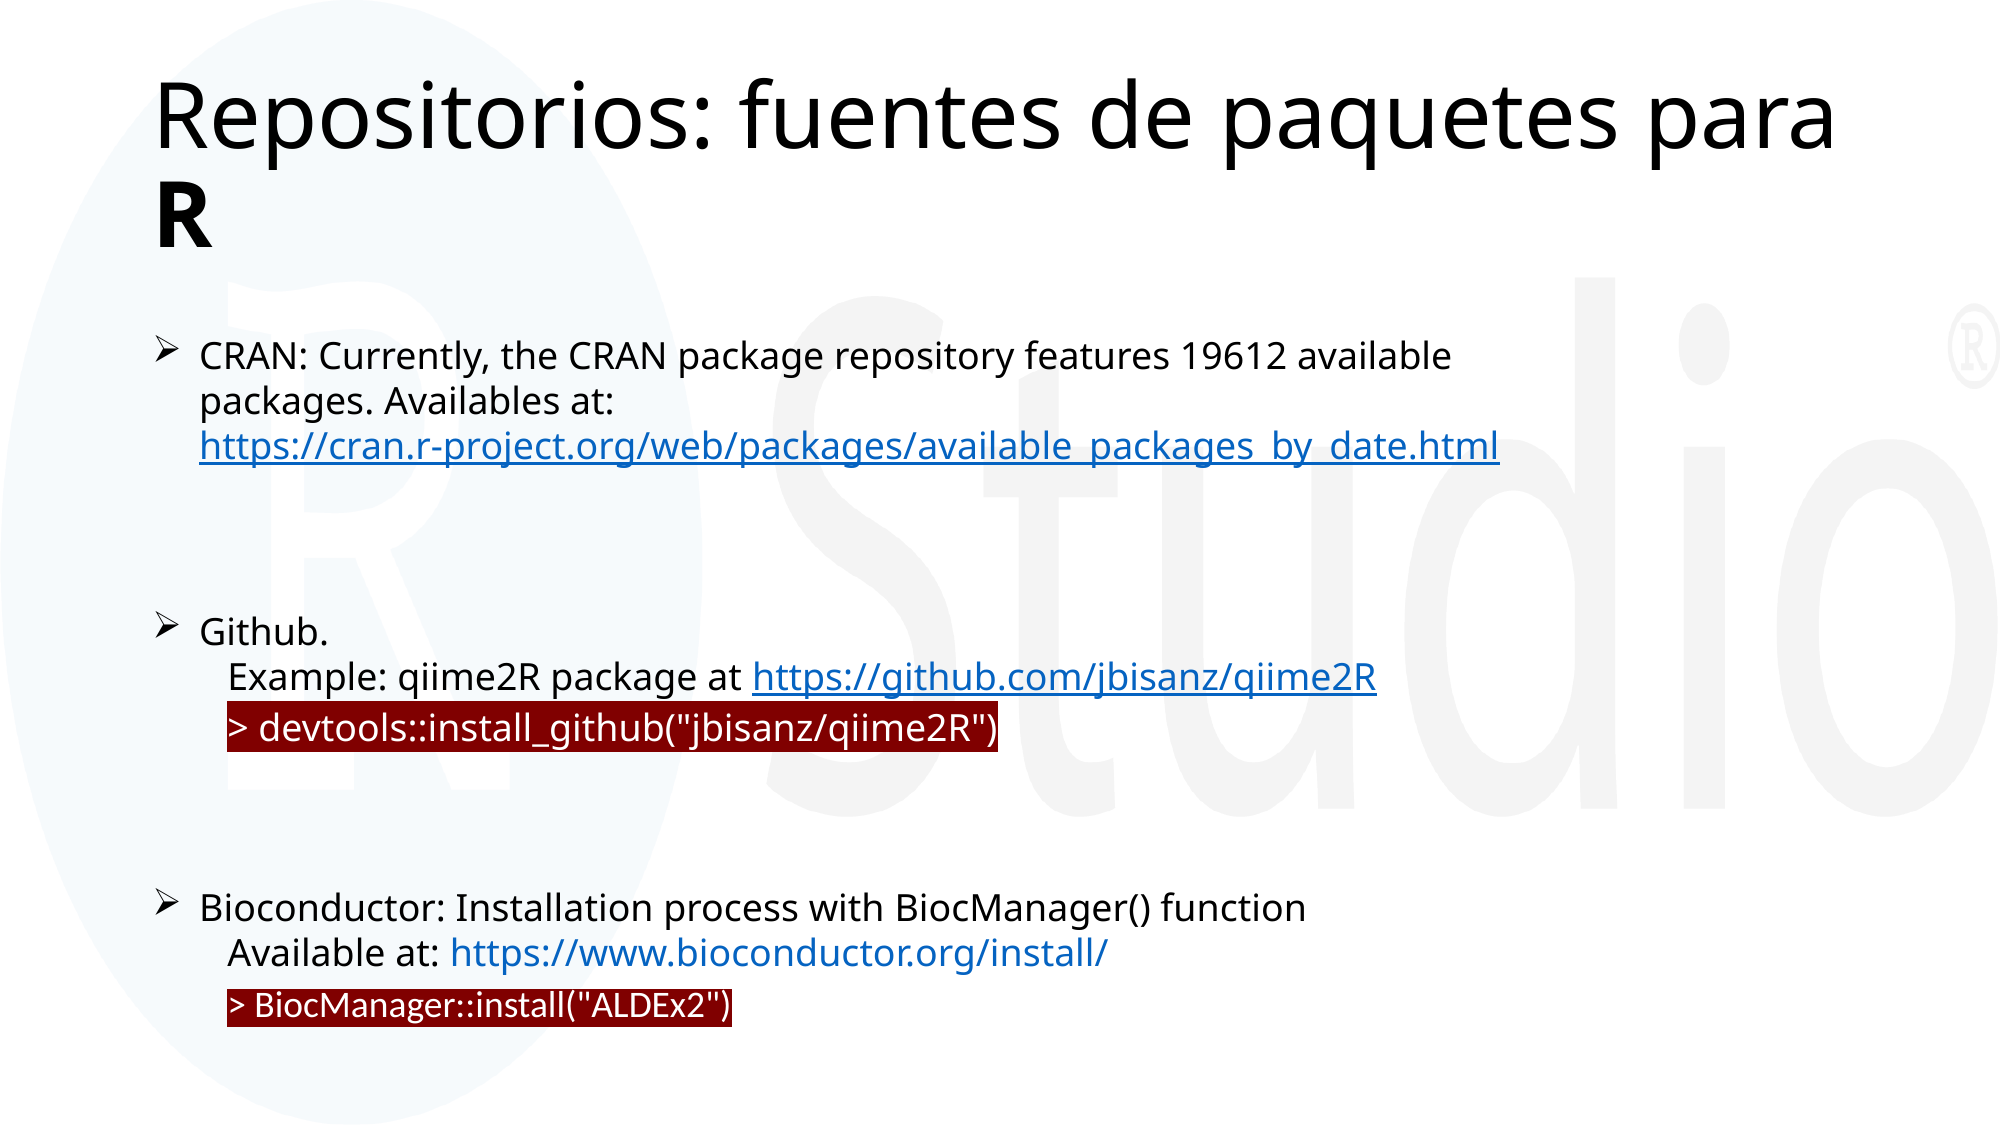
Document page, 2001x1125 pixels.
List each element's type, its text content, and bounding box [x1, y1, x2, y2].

text_box CRAN: Currently, the CRAN package repository features 19612 available packages. Availables at: https://cran.r-project.org/web/packages/available_packages_by_date.html Github. Example: qiime2R package at https://github.com/jbisanz/qiime2R > devtools::install_github("jbisanz/qiime2R") Bioconductor: Installation process with BiocManager() function Available at: https://www.bioconductor.org/install/ > BiocManager::install("ALDEx2") [137, 324, 1633, 1077]
title Repositorios: fuentes de paquetes para R [137, 59, 1863, 278]
